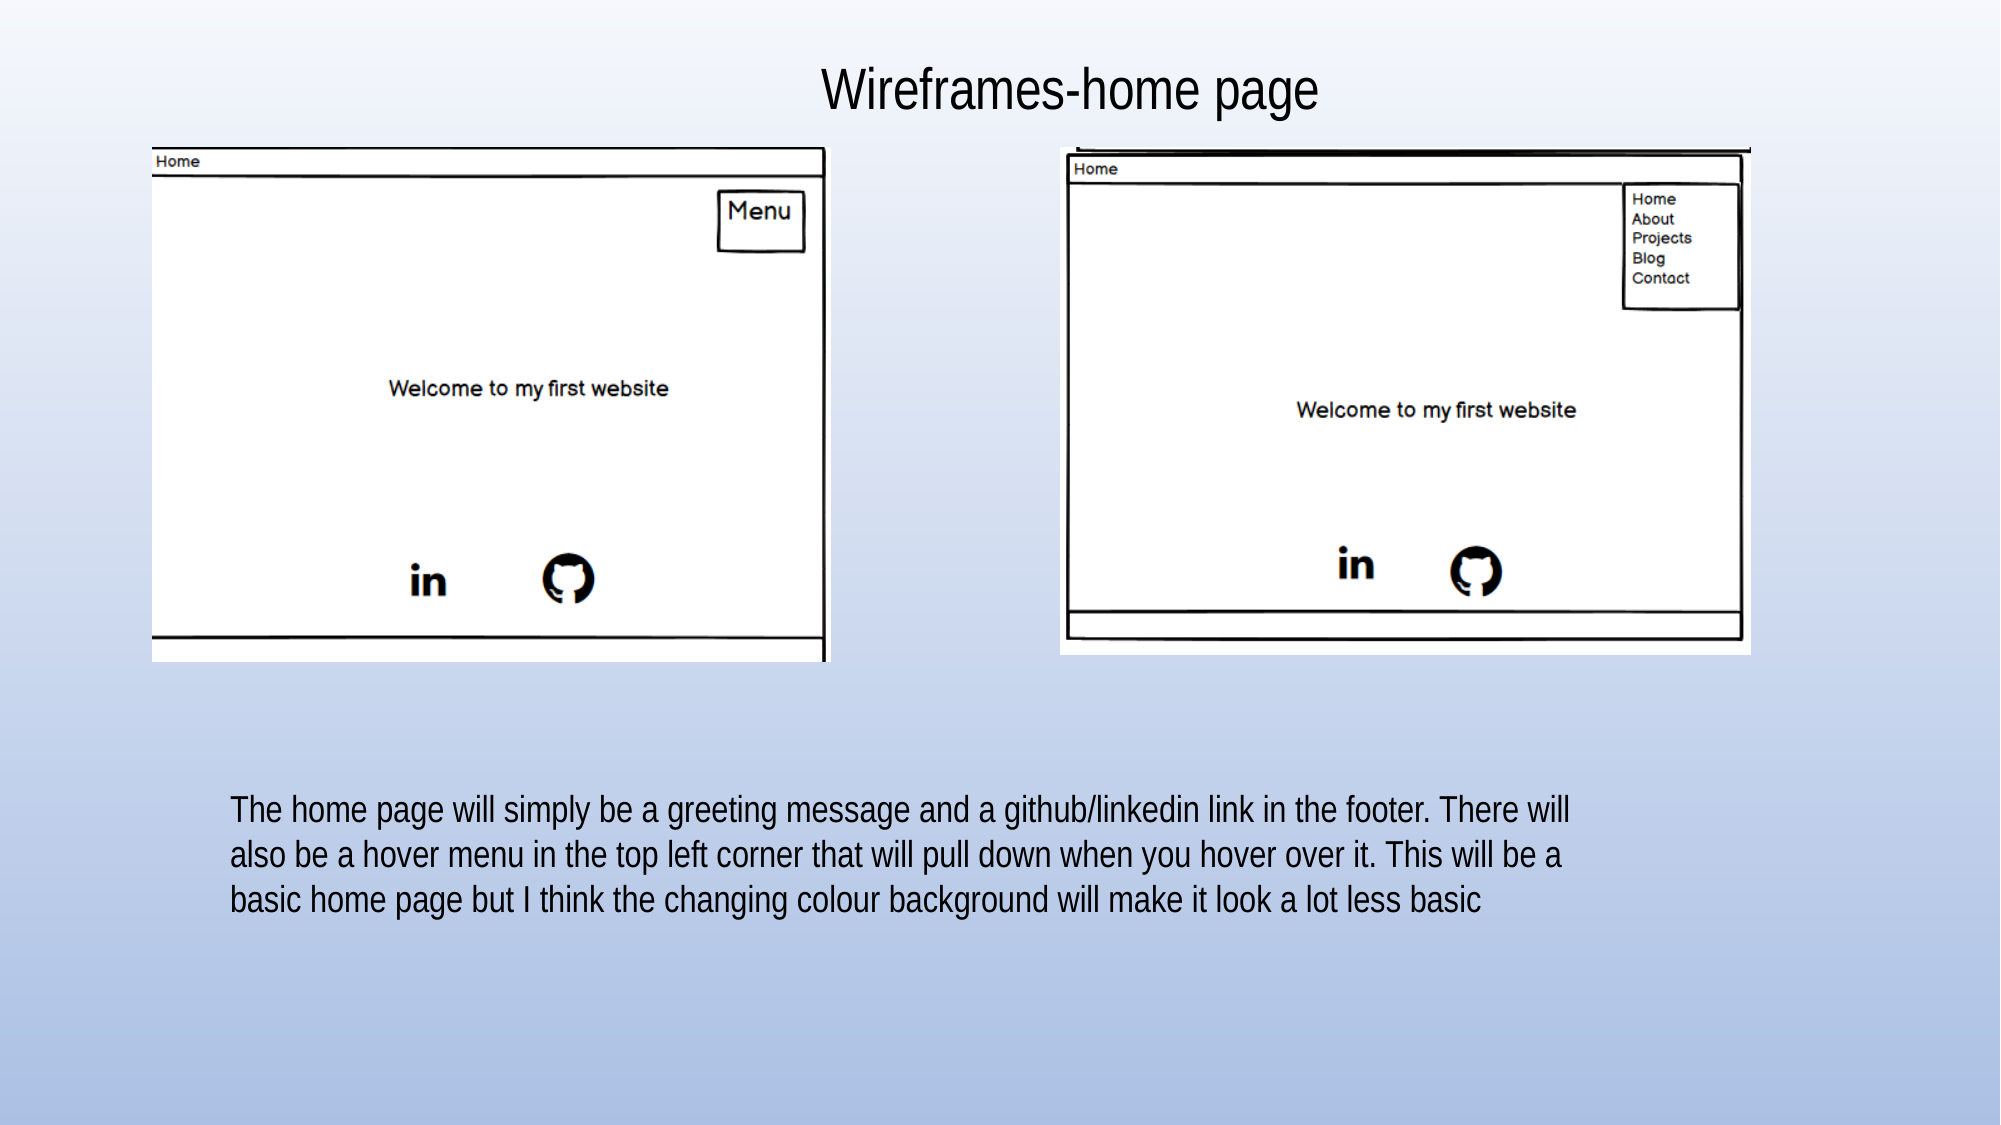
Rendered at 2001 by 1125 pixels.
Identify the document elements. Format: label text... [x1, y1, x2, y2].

text_box Wireframes-home page [807, 43, 1461, 129]
picture [152, 147, 831, 662]
picture [1060, 147, 1751, 655]
text_box The home page will simply be a greeting message and a github/linkedin link in the footer. There will also be a hover menu in the top left corner that will pull down when you hover over it. This will be a basic home page but I think the changing colour background will make it look a lot less basic [215, 777, 1647, 973]
